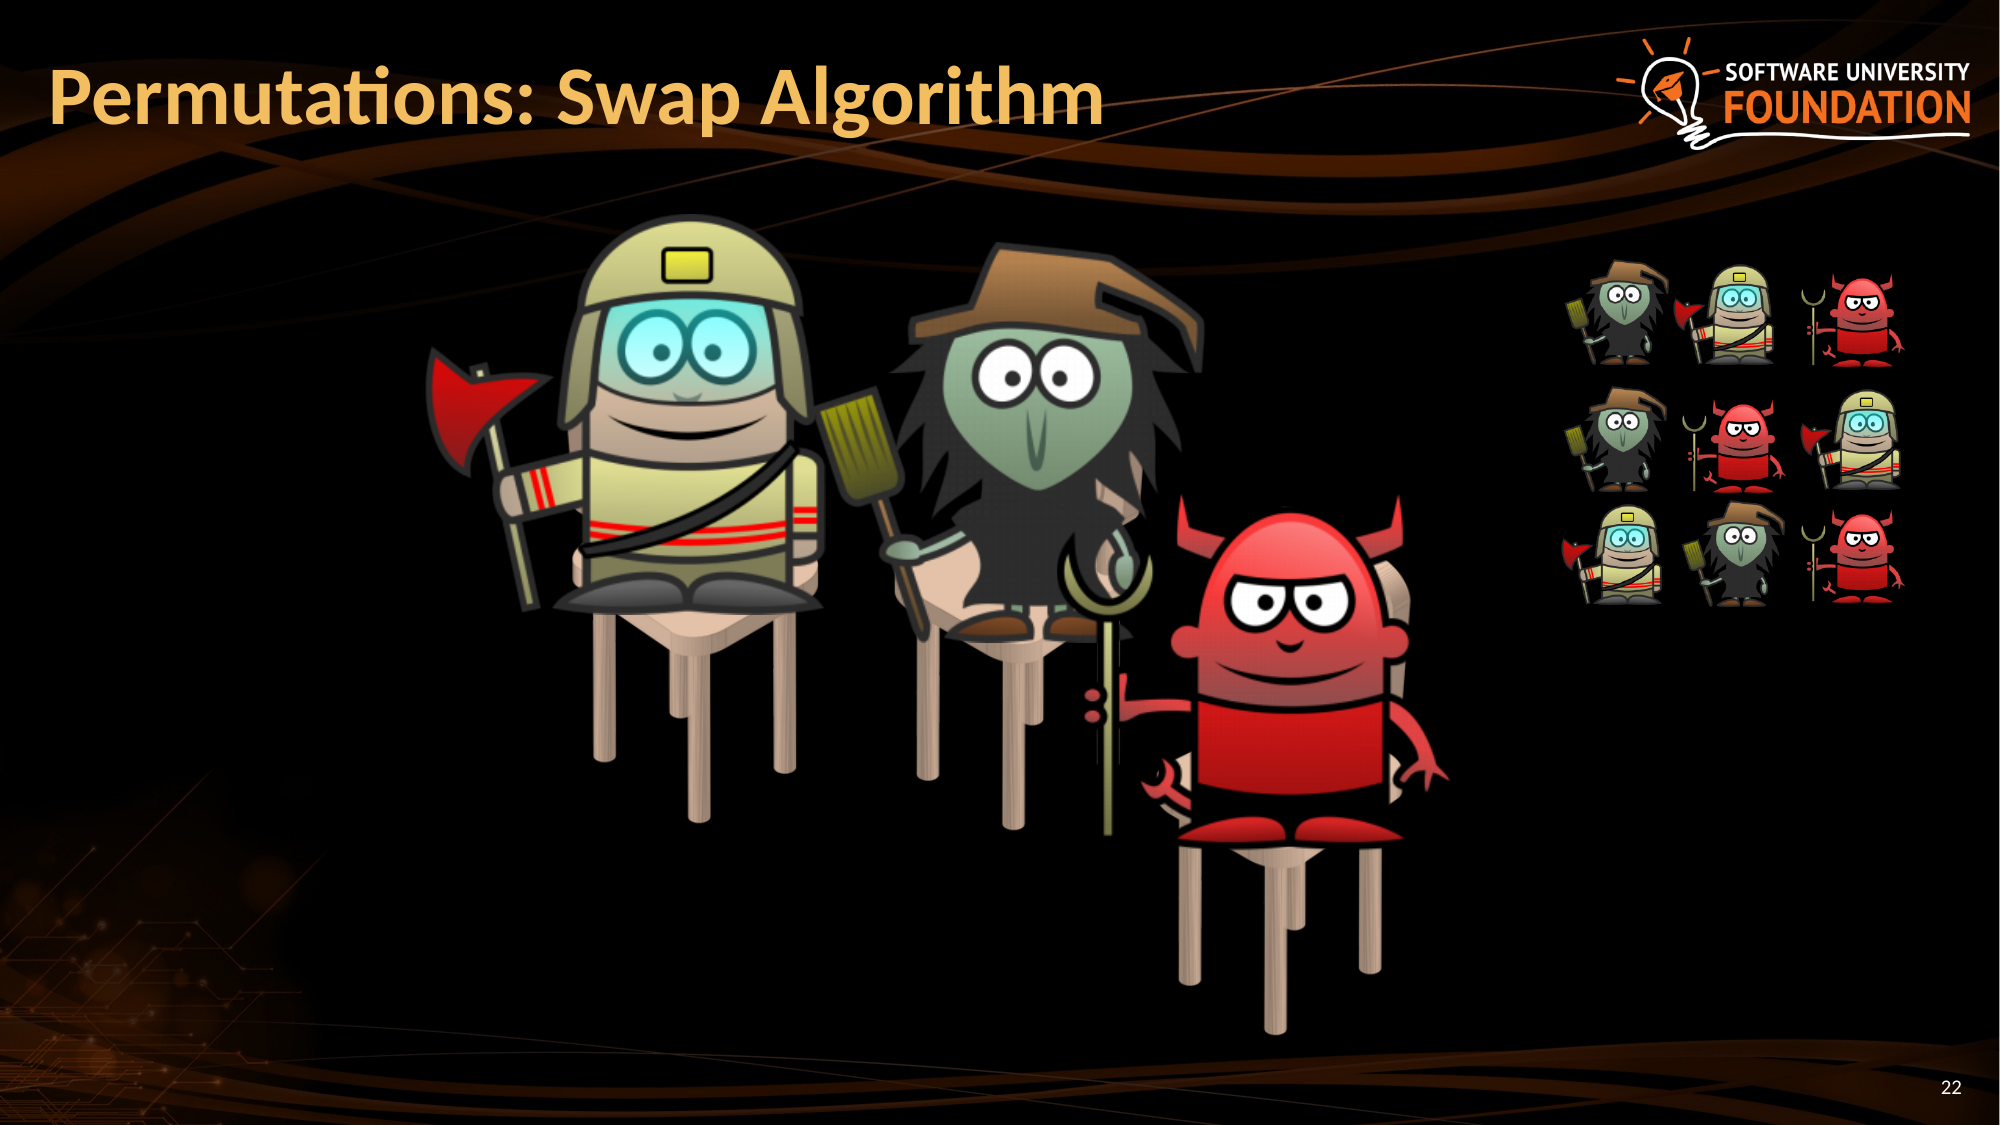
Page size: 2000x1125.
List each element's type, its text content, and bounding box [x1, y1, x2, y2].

title Permutations: Swap Algorithm [30, 6, 1602, 189]
slide_number 22 [1897, 1070, 1968, 1103]
picture [0, 0, 2000, 1125]
